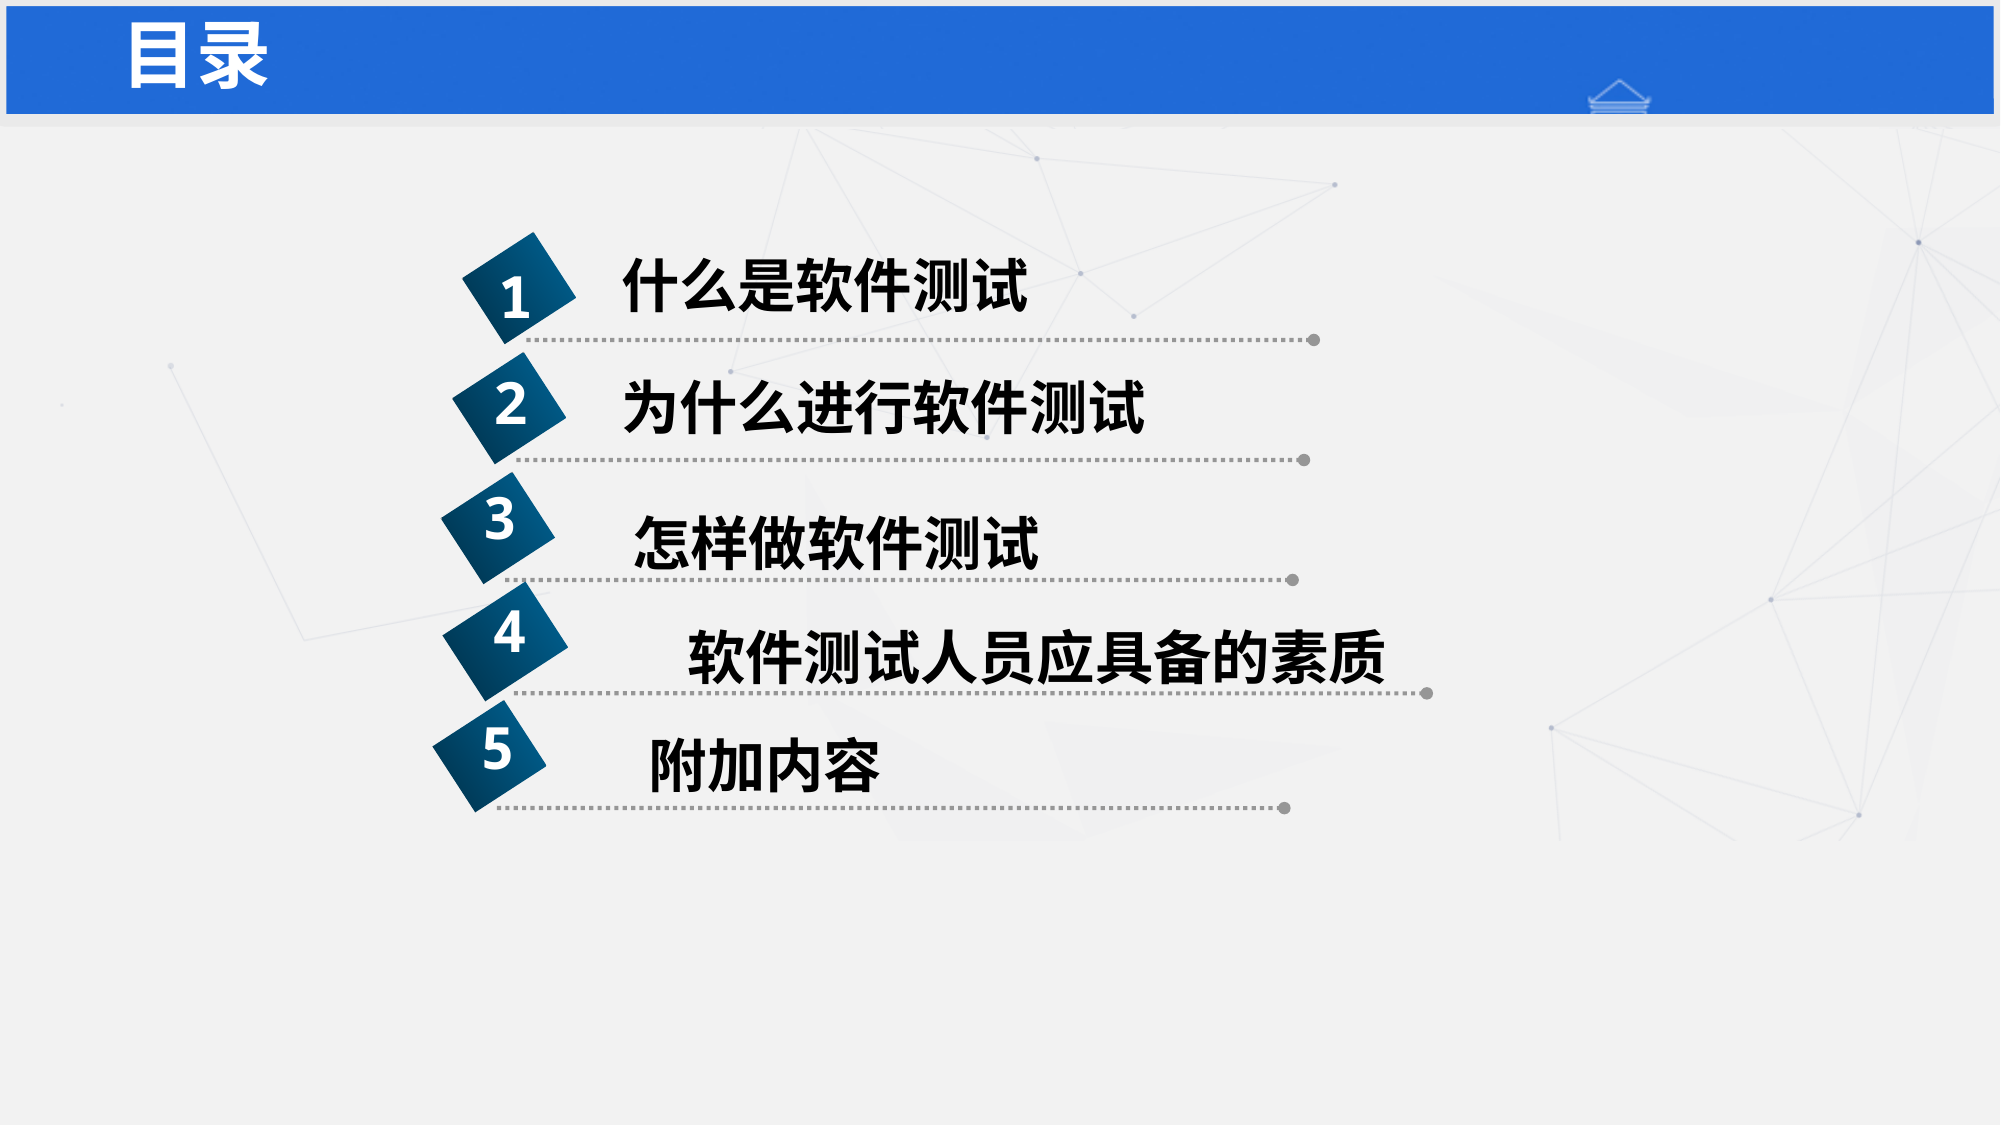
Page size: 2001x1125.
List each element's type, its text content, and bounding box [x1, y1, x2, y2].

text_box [466, 358, 1304, 460]
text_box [476, 248, 1314, 340]
picture [7, 7, 1993, 114]
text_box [455, 587, 1467, 700]
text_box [446, 716, 1285, 809]
text_box 目录 [106, 0, 287, 105]
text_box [455, 473, 1293, 586]
picture [0, 126, 2000, 841]
